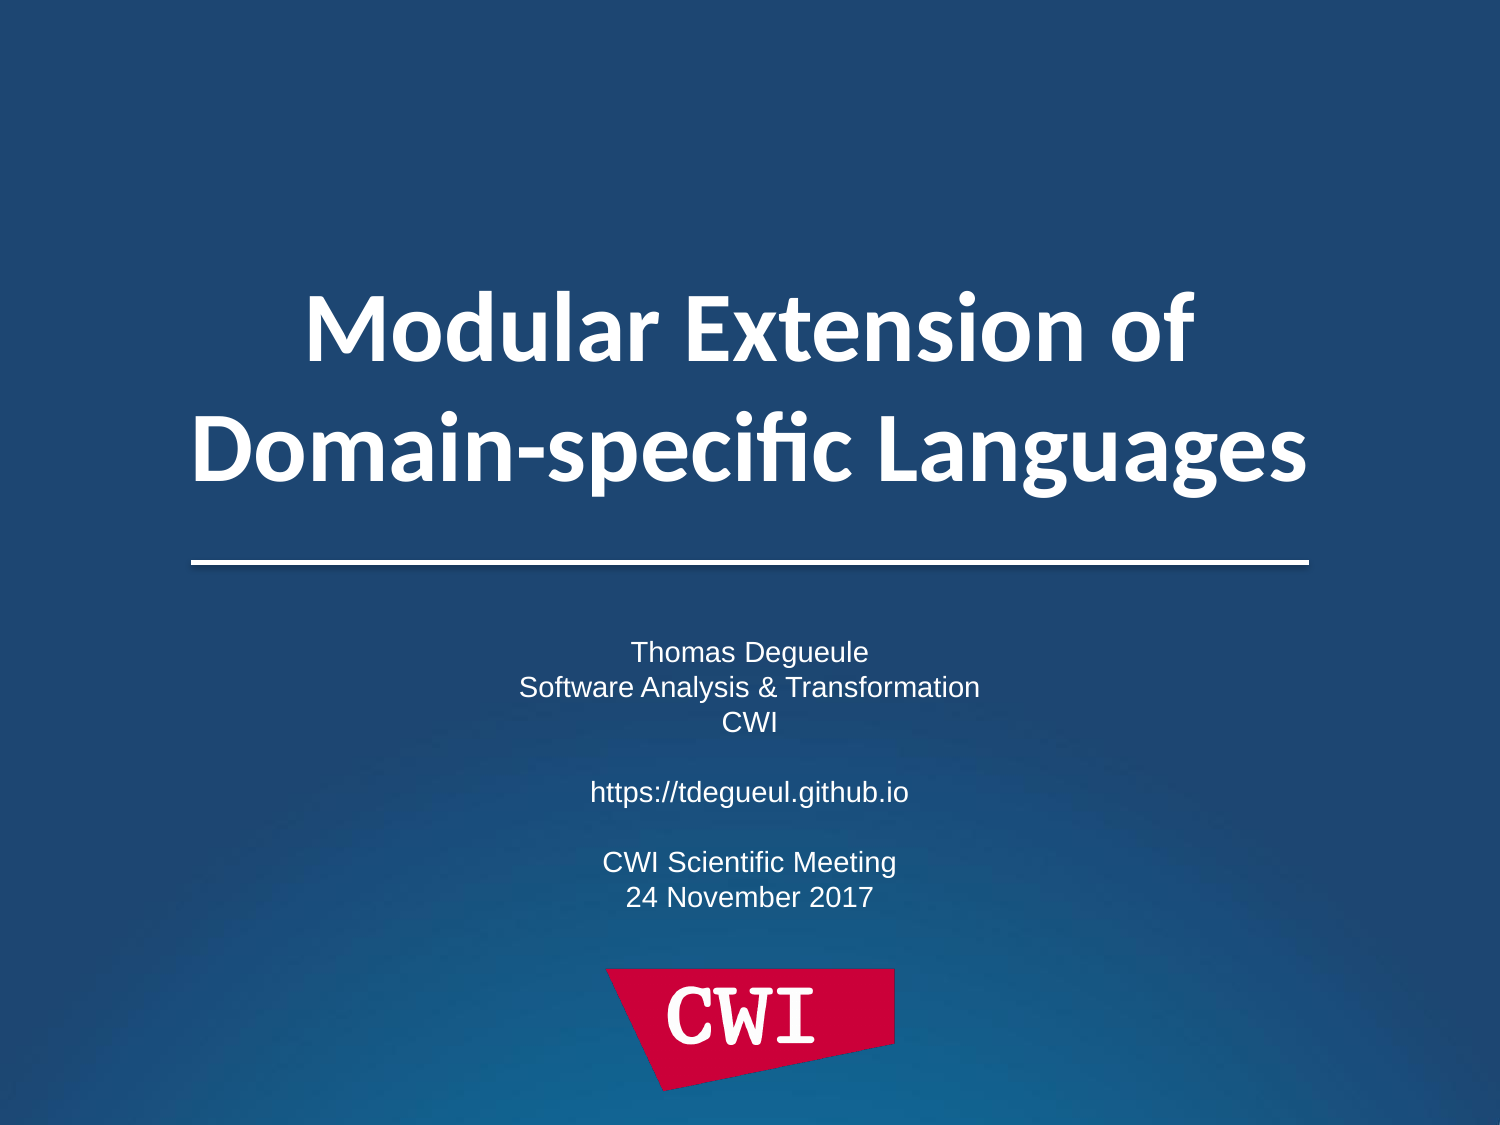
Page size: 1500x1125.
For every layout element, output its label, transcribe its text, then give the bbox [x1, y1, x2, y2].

title Modular Extension of Domain-specific Languages [0, 381, 1500, 503]
text_box Thomas Degueule Software Analysis & Transformation CWI https://tdegueul.github.io CWI Scientific Meeting 24 November 2017 [0, 625, 1500, 921]
picture [0, 921, 1500, 1125]
picture [0, 503, 1500, 625]
picture [0, 0, 1500, 381]
